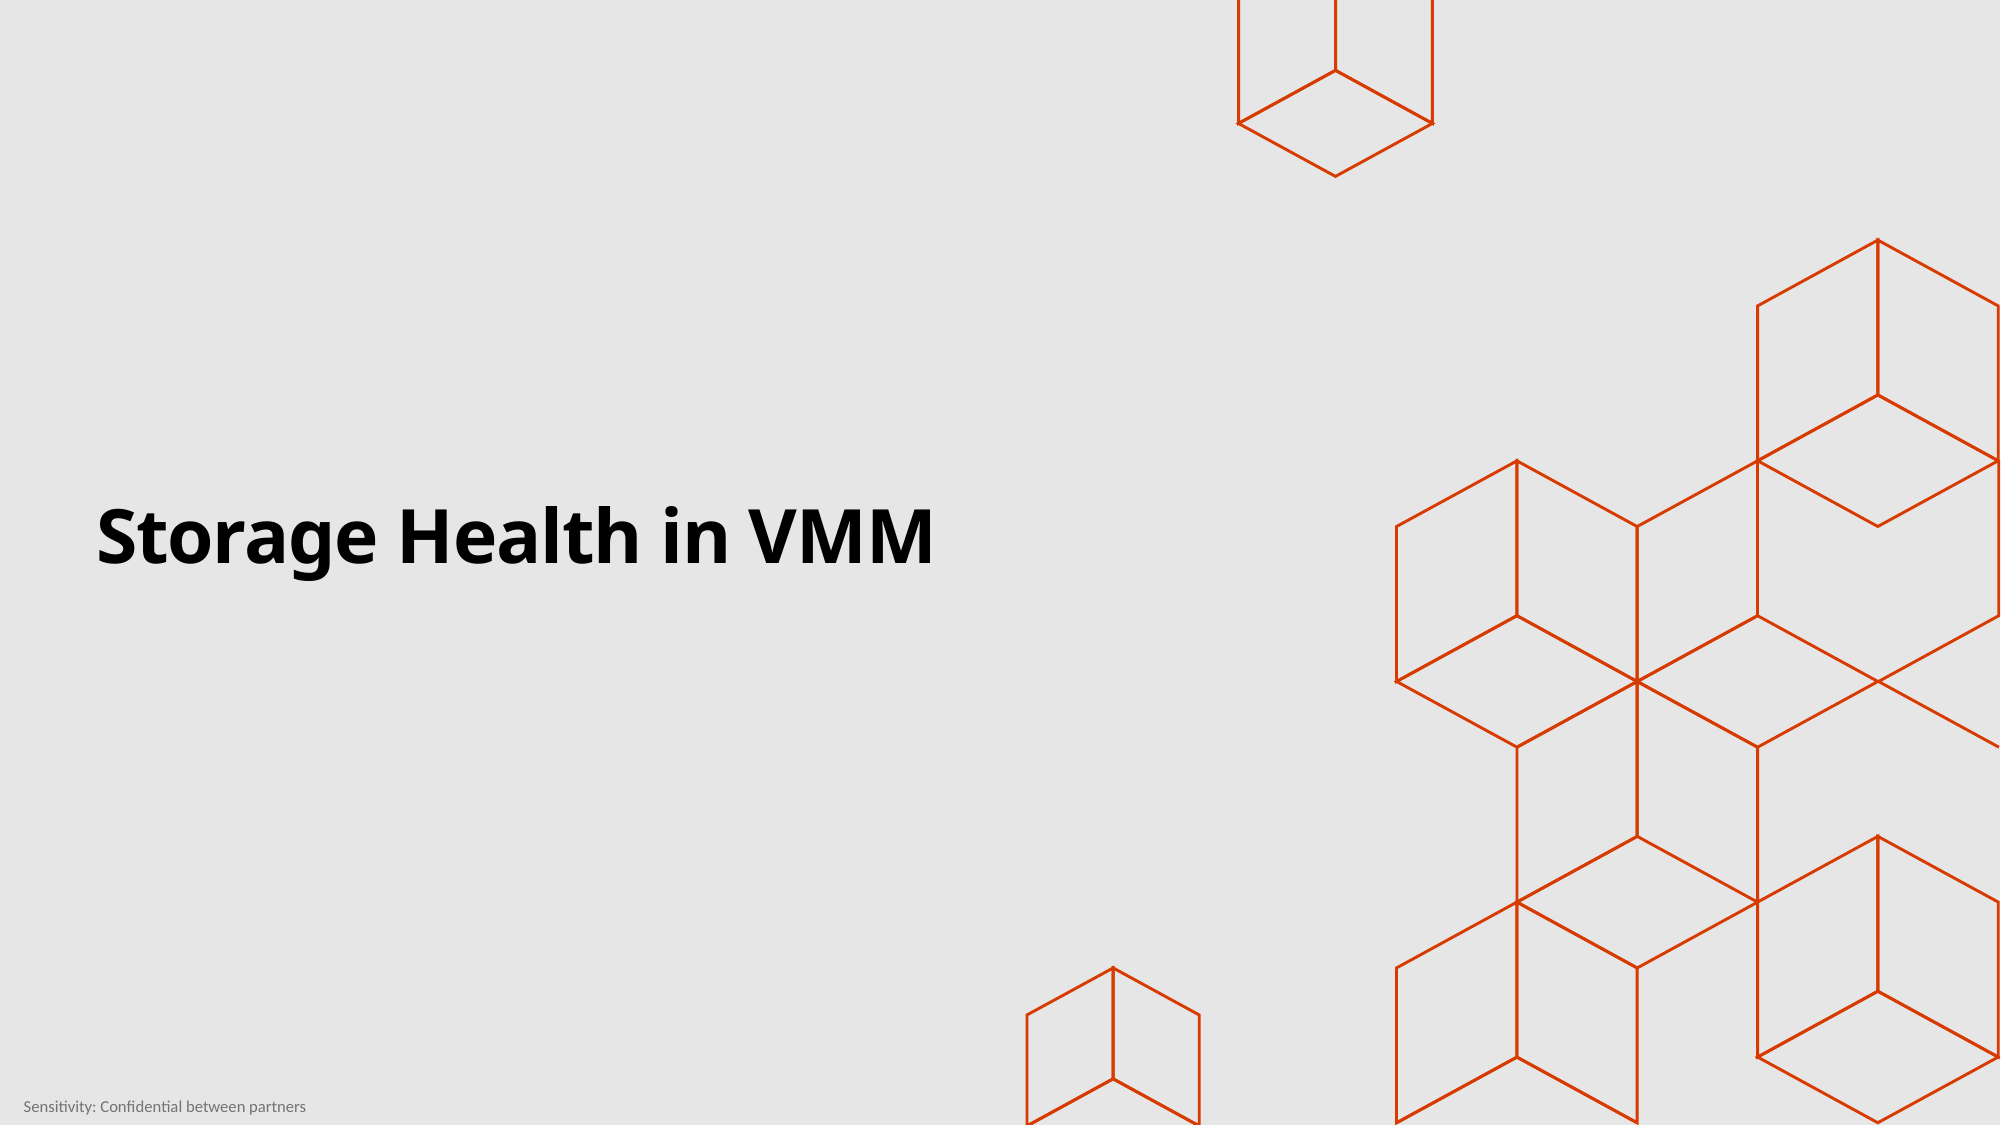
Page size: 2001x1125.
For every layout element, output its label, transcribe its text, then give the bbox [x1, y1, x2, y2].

title Storage Health in VMM [96, 498, 1146, 580]
